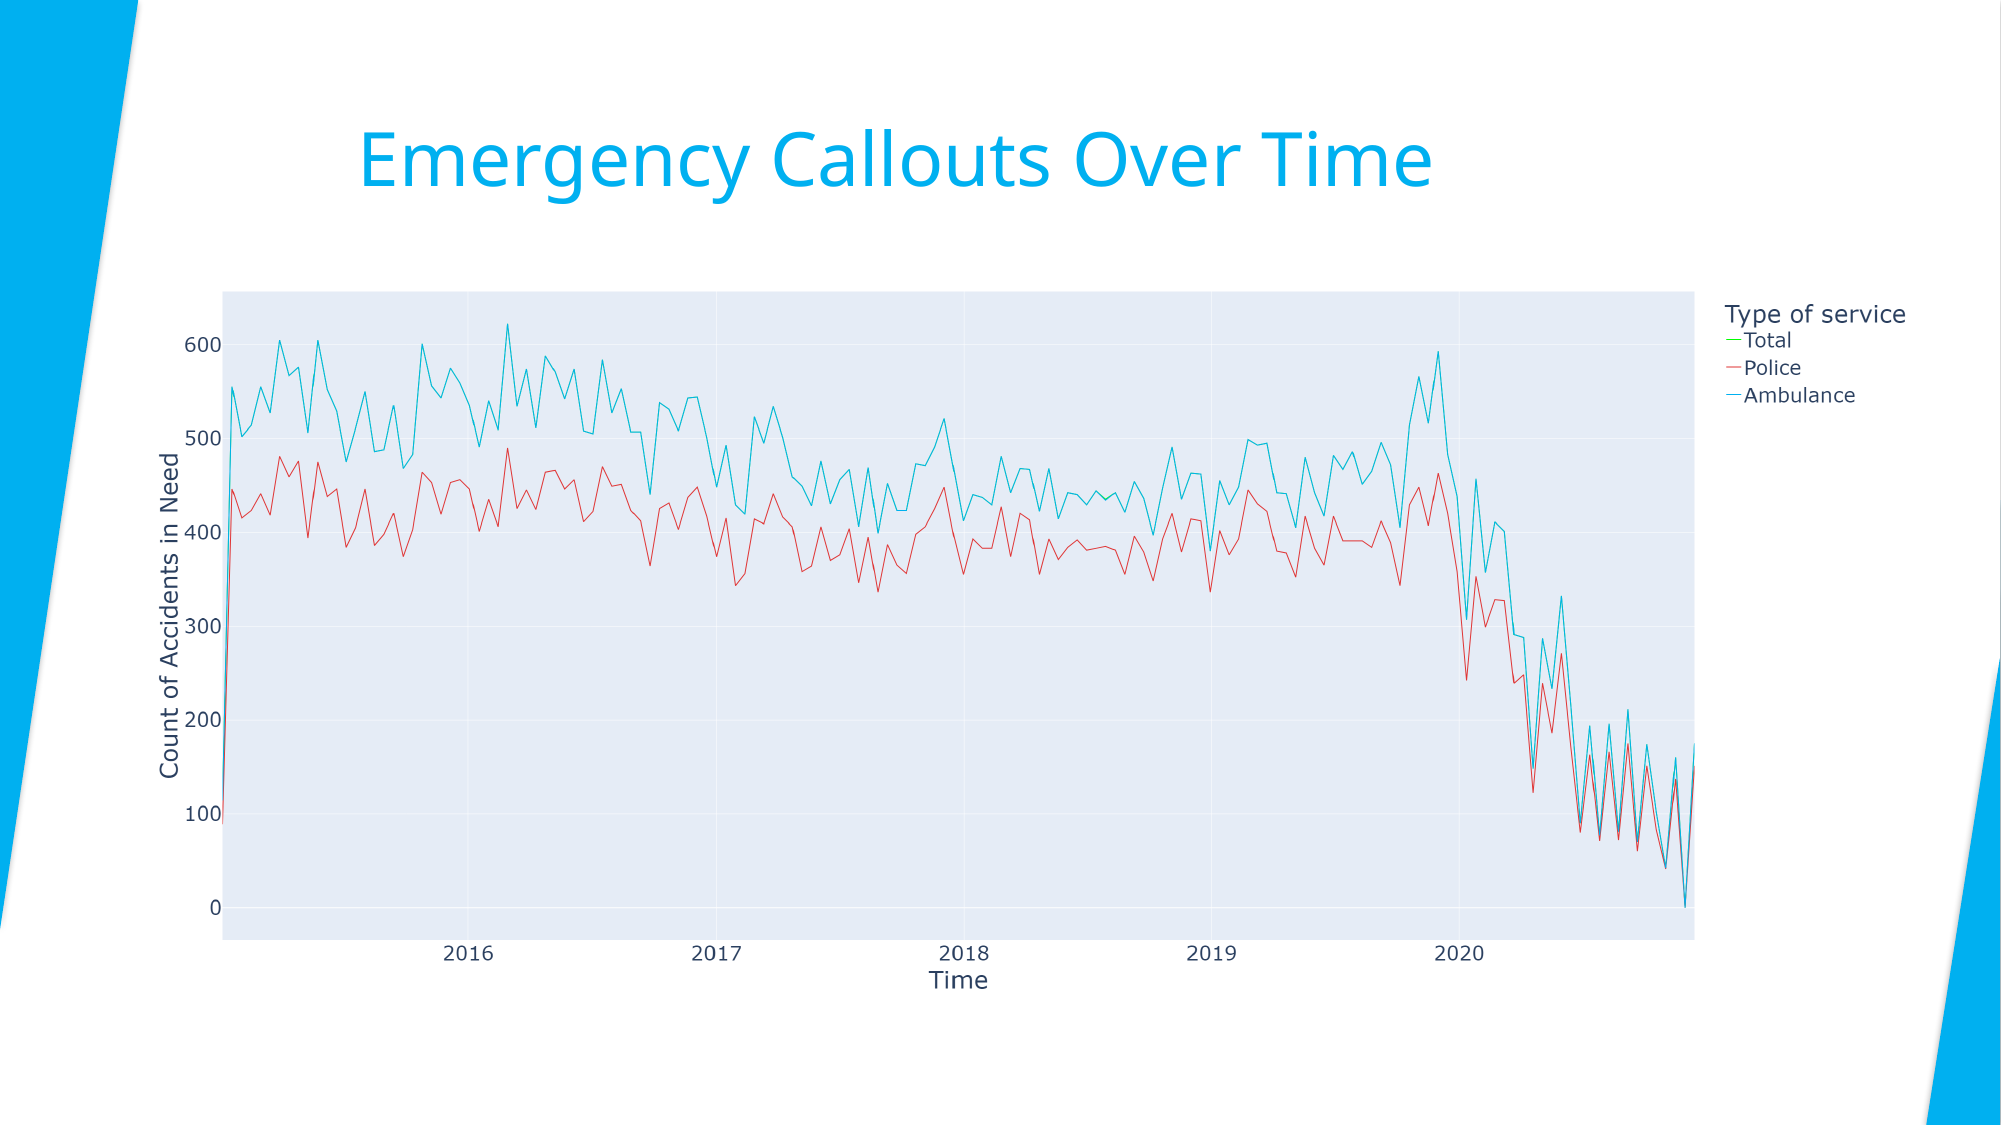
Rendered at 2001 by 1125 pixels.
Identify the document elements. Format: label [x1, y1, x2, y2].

picture [152, 240, 1915, 996]
text_box [0, 0, 2000, 1125]
